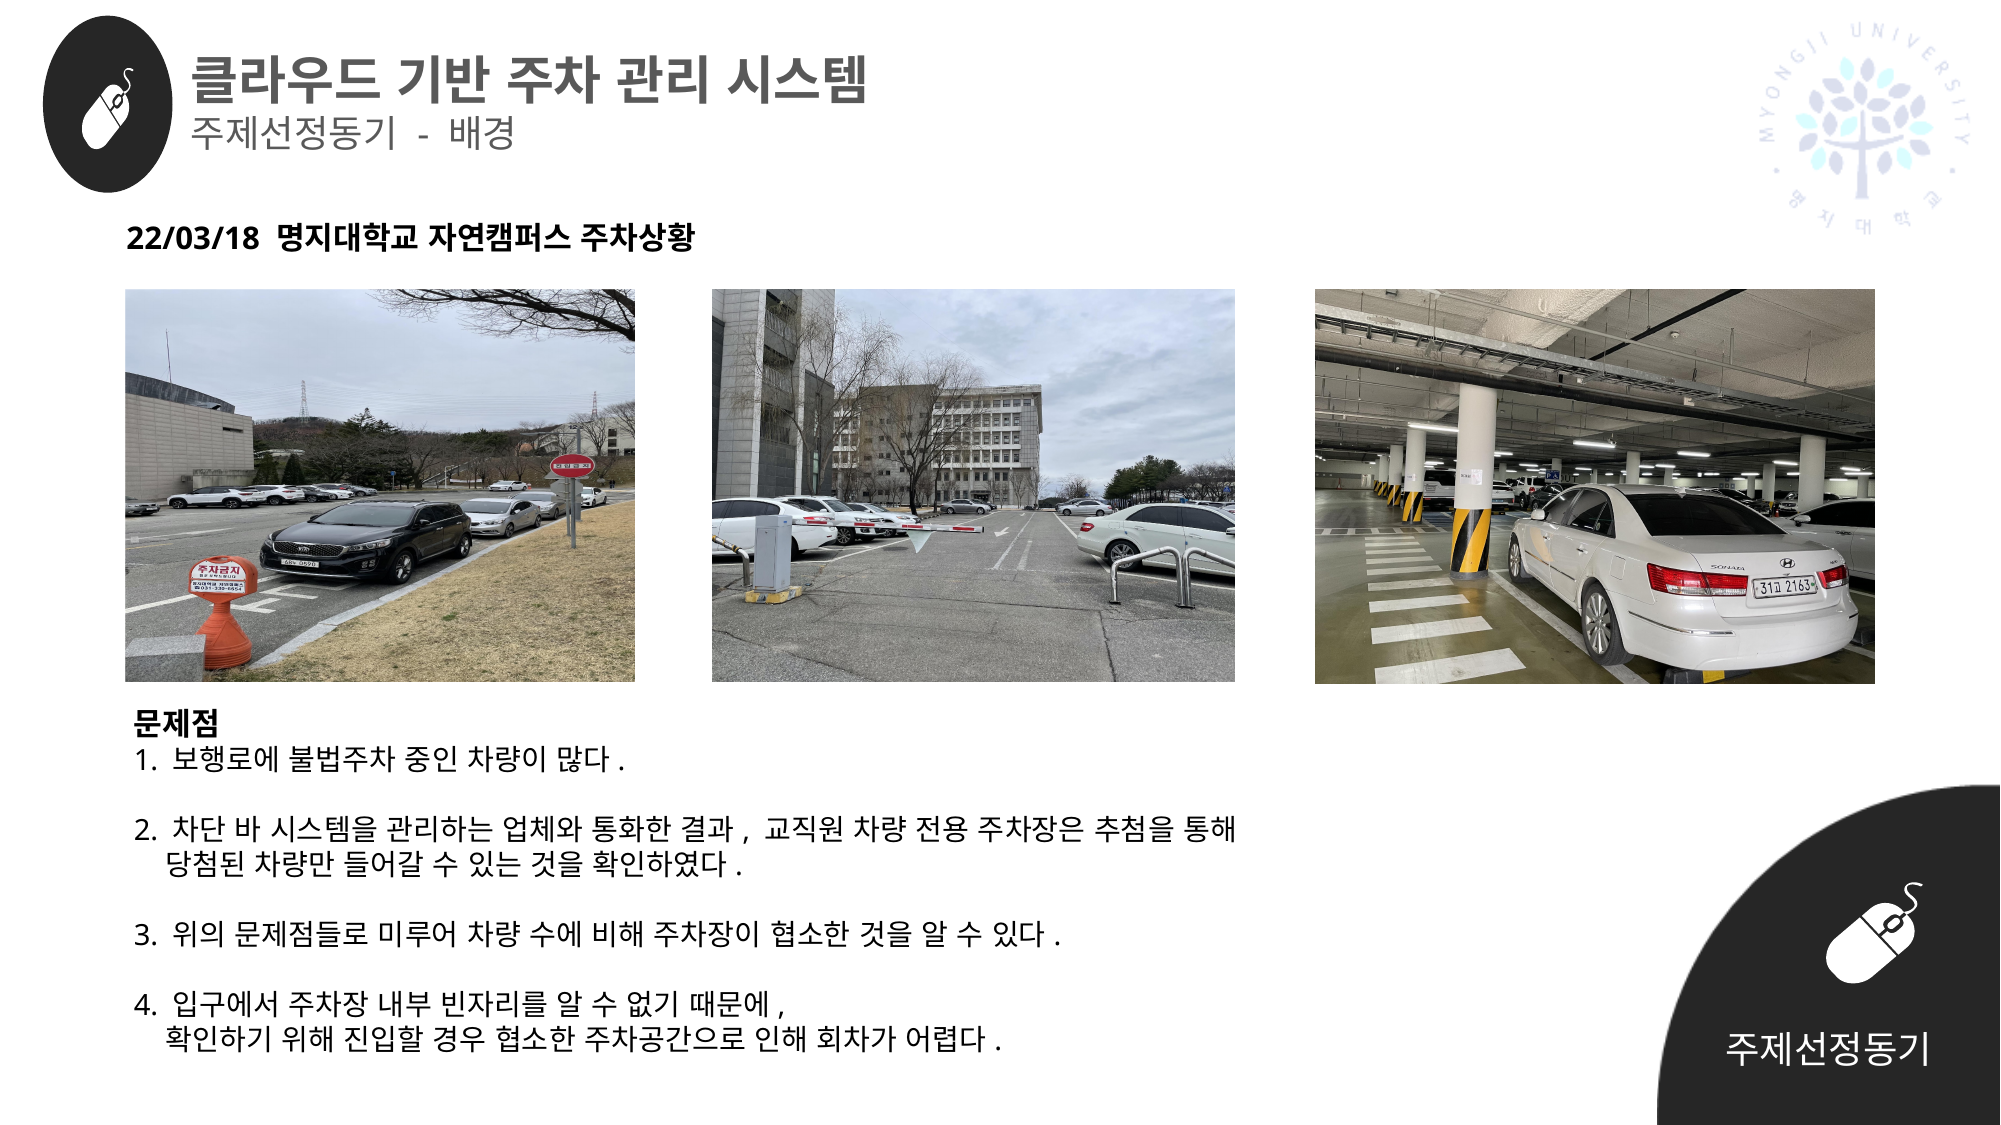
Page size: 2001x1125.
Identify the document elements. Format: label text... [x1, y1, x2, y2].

picture [1657, 780, 2000, 1125]
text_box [125, 289, 1875, 684]
text_box 문제점 1. 보행로에 불법주차 중인 차량이 많다. 2. 차단 바 시스템을 관리하는 업체와 통화한 결과, 교직원 차량 전용 주차장은 추첨을 통해 당첨된 차량만 들어갈 수 있는 것을 확인하였다. 3. 위의 문제점들로 미루어 차량 수에 비해 주차장이 협소한 것을 알 수 있다. 4. 입구에서 주차장 내부 빈자리를 알 수 없기 때문에, 확인하기 위해 진입할 경우 협소한 주차공간으로 인해 회차가 어렵다. [118, 696, 1650, 1064]
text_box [42, 15, 173, 193]
text_box 클라우드 기반 주차 관리 시스템 주제선정동기 - 배경 [190, 75, 1000, 187]
picture [1735, 0, 2000, 268]
text_box 22/03/18 명지대학교 자연캠퍼스 주차상황 [111, 210, 1030, 264]
text_box [0, 0, 1733, 75]
